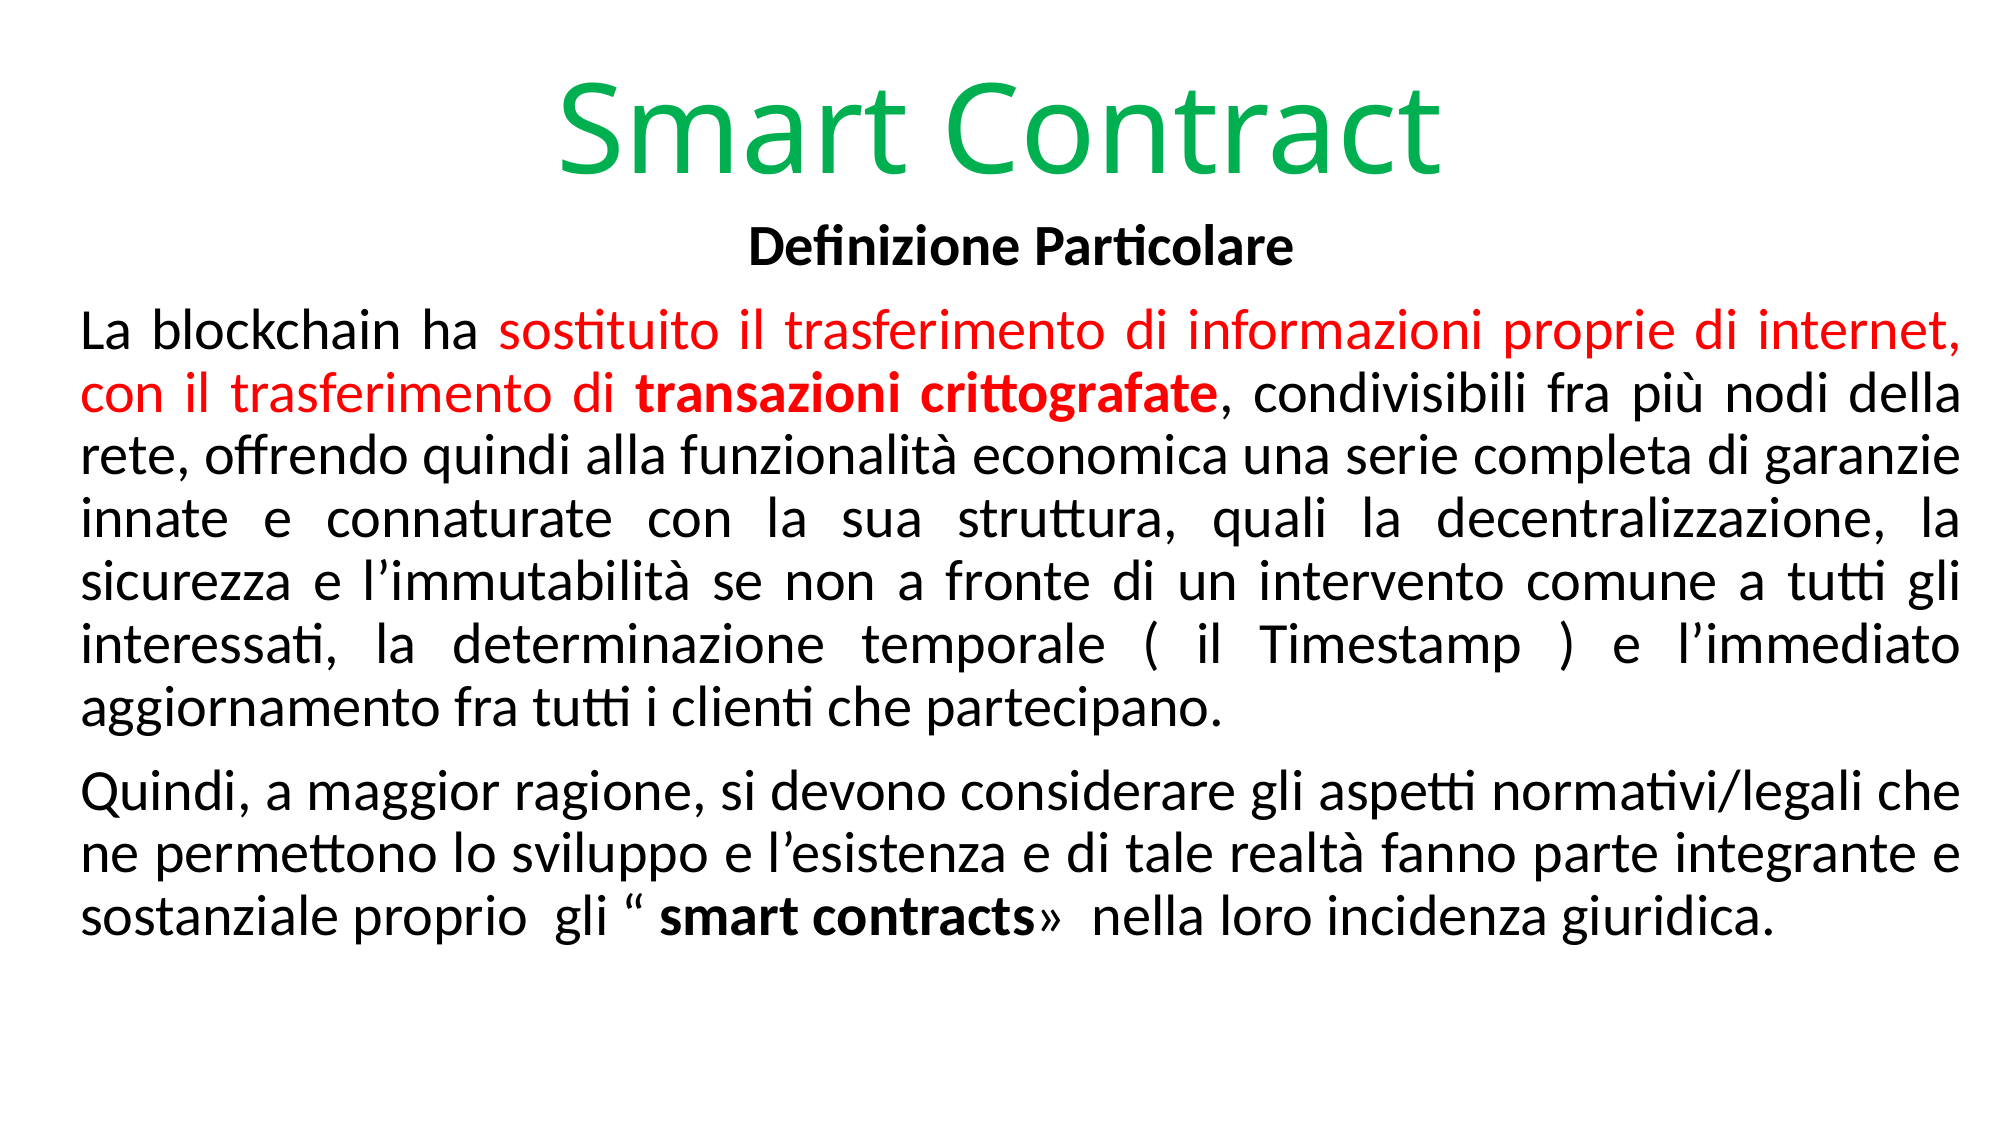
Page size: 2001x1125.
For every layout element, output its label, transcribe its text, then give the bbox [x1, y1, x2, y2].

subtitle Definizione Particolare La blockchain ha sostituito il trasferimento di informazioni proprie di internet, con il trasferimento di transazioni crittografate, condivisibili fra più nodi della rete, offrendo quindi alla funzionalità economica una serie completa di garanzie innate e connaturate con la sua struttura, quali la decentralizzazione, la sicurezza e l’immutabilità se non a fronte di un intervento comune a tutti gli interessati, la determinazione temporale ( il Timestamp ) e l’immediato aggiornamento fra tutti i clienti che partecipano. Quindi, a maggior ragione, si devono considerare gli aspetti normativi/legali che ne permettono lo sviluppo e l’esistenza e di tale realtà fanno parte integrante e sostanziale proprio gli “ smart contracts» nella loro incidenza giuridica. [64, 207, 1978, 1009]
title Smart Contract [249, 50, 1750, 207]
